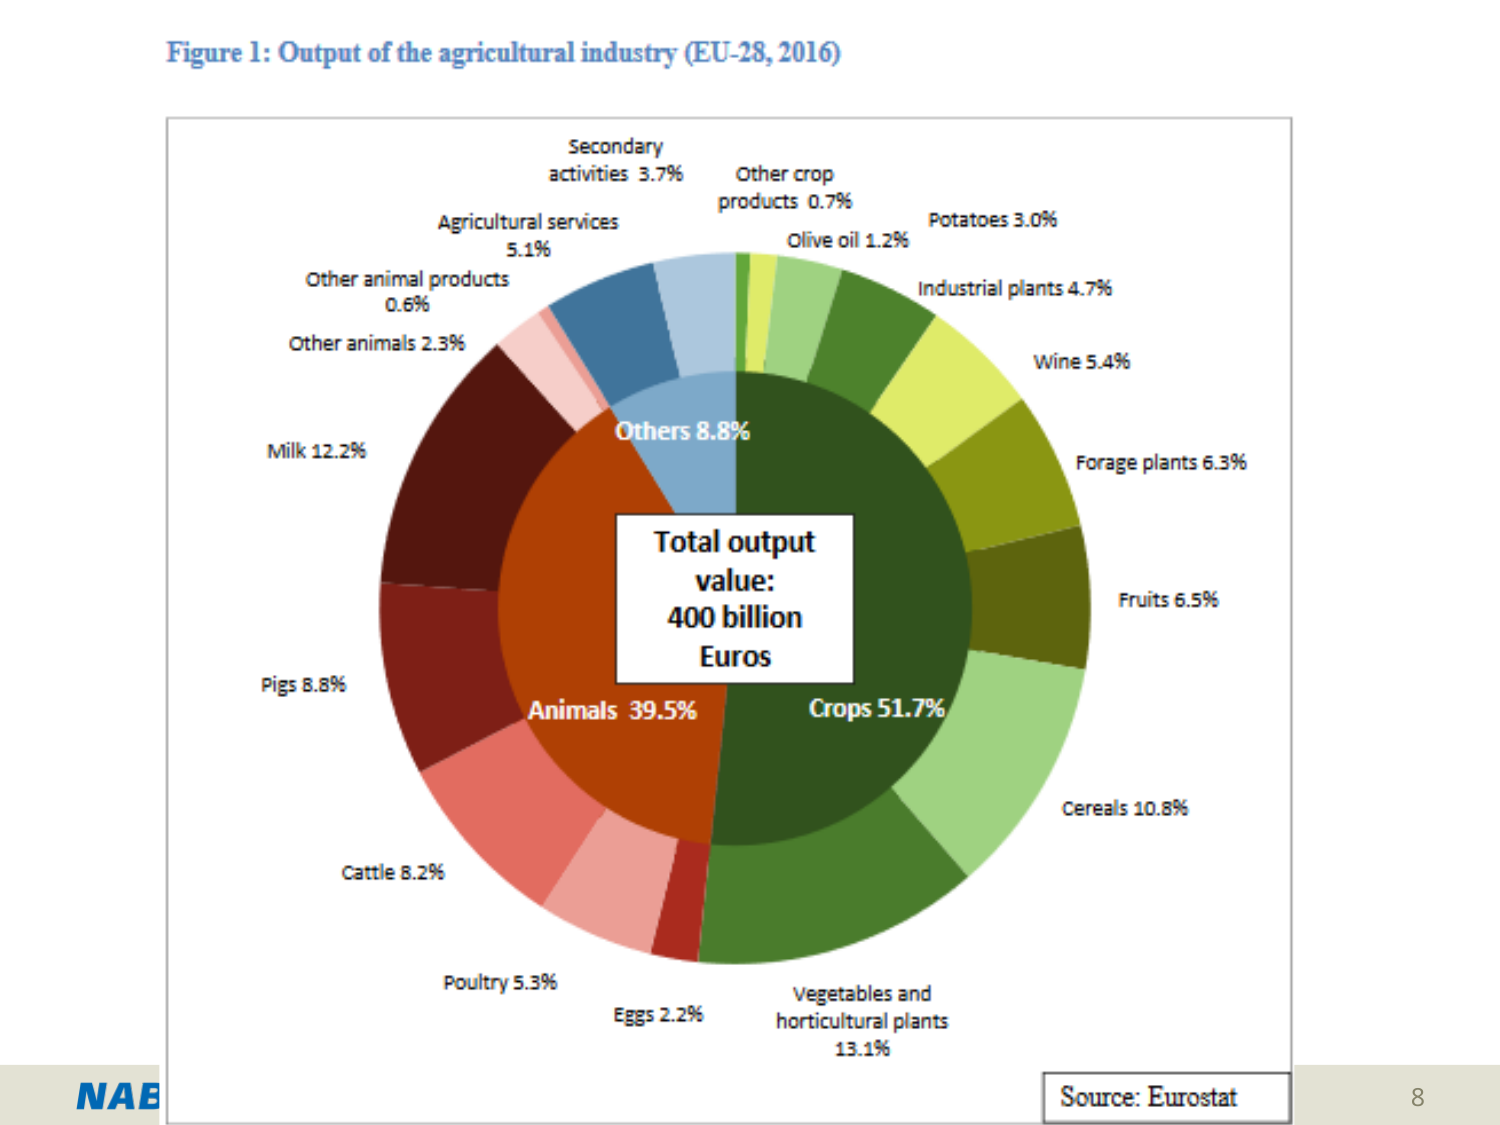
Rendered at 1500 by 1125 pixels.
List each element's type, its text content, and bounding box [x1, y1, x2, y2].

slide_number 8 [1340, 1086, 1425, 1116]
picture [75, 0, 1295, 1125]
